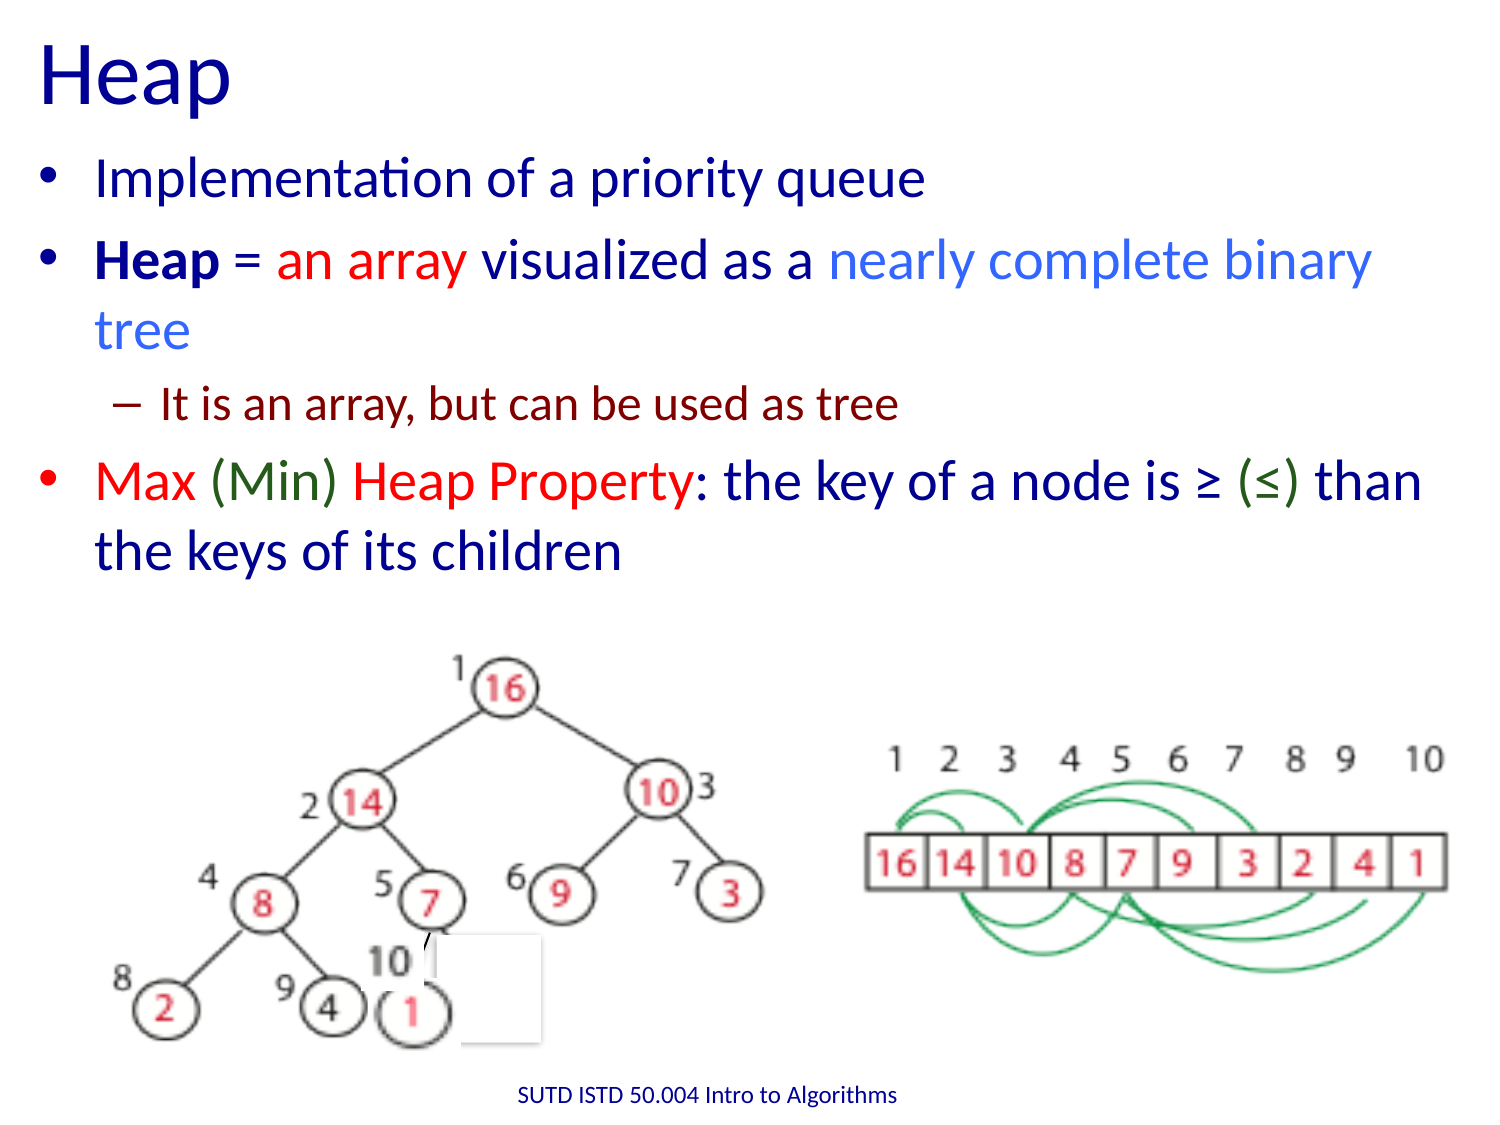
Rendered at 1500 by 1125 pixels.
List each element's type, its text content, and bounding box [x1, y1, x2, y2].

list Implementation of a priority queue Heap = an array visualized as a nearly complete binary tree It is an array, but can be used as tree Max (Min) Heap Property: the key of a node is ≥ (≤) than the keys of its children [23, 132, 1456, 998]
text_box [91, 615, 1471, 1076]
footer SUTD ISTD 50.004 Intro to Algorithms [473, 1085, 949, 1123]
title Heap [23, 4, 1374, 132]
